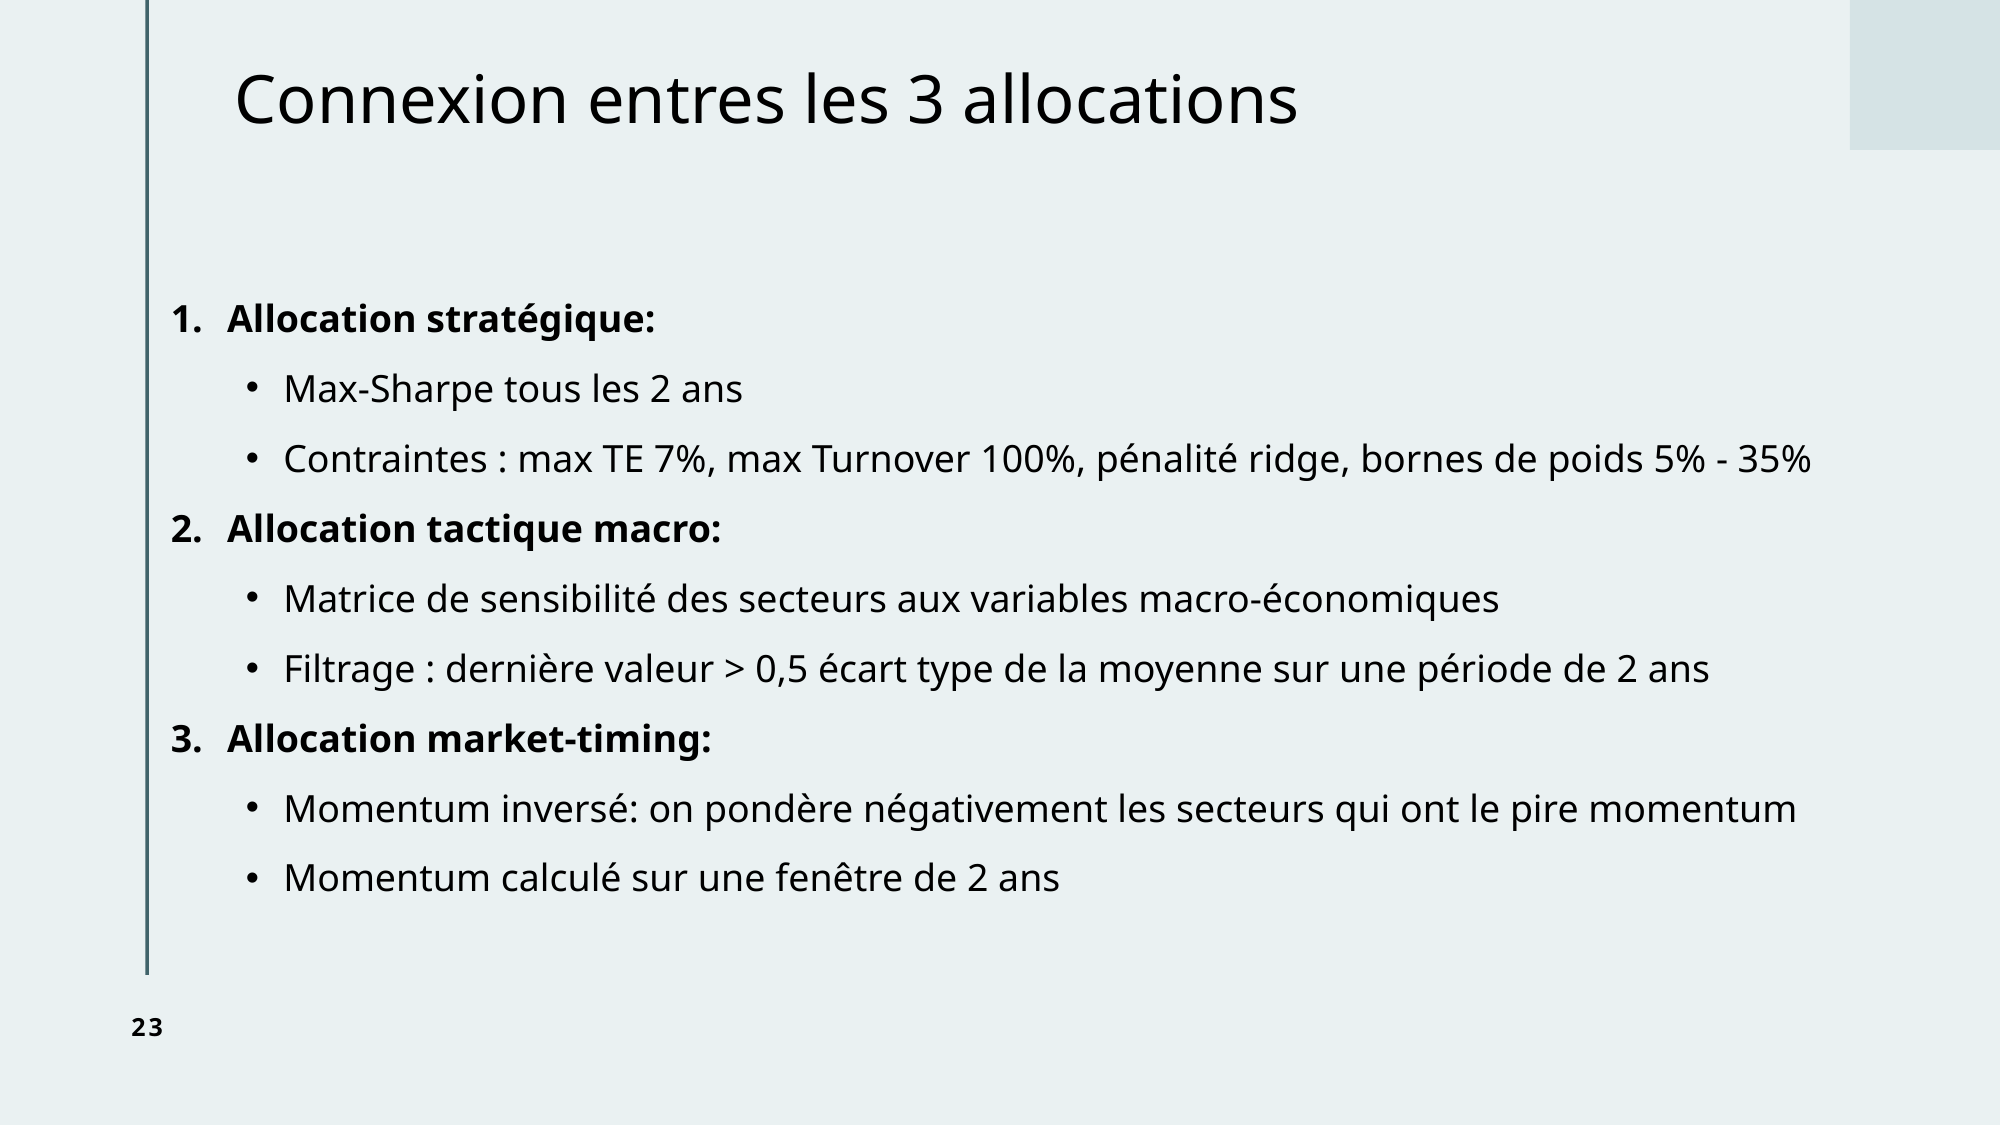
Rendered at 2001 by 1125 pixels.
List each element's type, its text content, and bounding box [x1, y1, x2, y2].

slide_number 23 [67, 975, 227, 1082]
title Connexion entres les 3 allocations [234, 39, 1743, 157]
list Allocation stratégique: Max-Sharpe tous les 2 ans Contraintes : max TE 7%, max Turnover 100%, pénalité ridge, bornes de poids 5% - 35% Allocation tactique macro: Matrice de sensibilité des secteurs aux variables macro-économiques Filtrage : dernière valeur > 0,5 écart type de la moyenne sur une période de 2 ans Allocation market-timing: Momentum inversé: on pondère négativement les secteurs qui ont le pire momentum Momentum calculé sur une fenêtre de 2 ans [170, 157, 2000, 1037]
